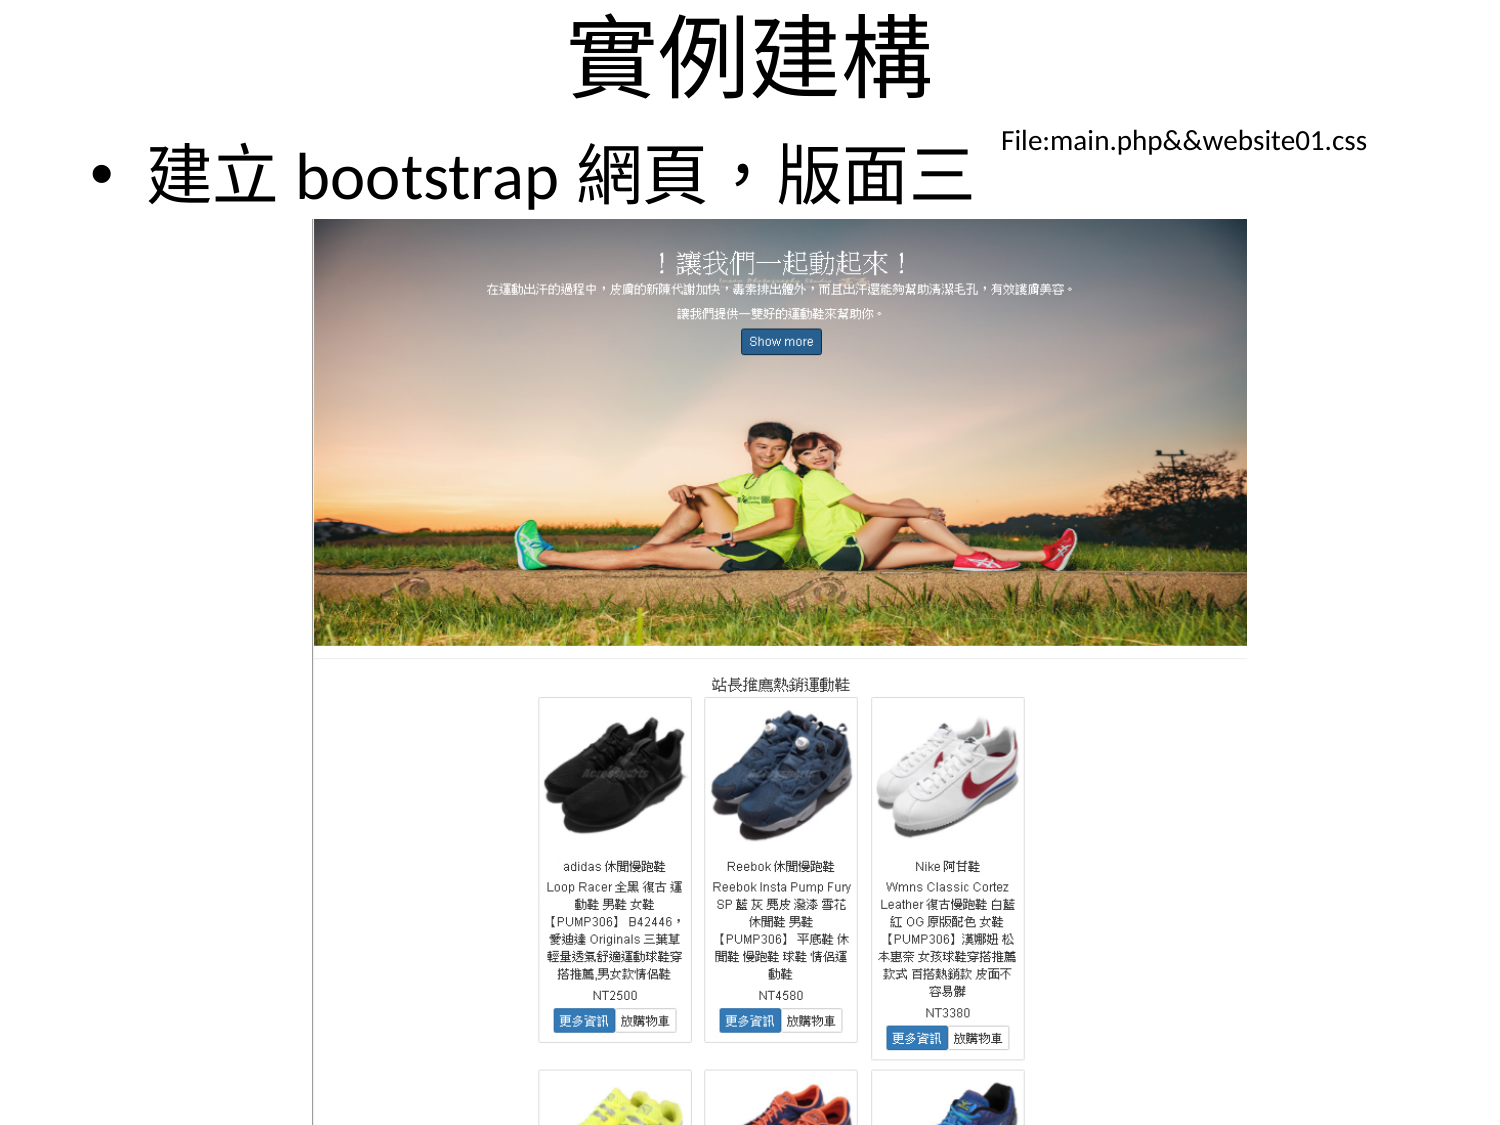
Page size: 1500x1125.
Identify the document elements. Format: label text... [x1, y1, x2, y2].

list 建立bootstrap網頁，版面三 [75, 125, 1425, 1005]
picture [312, 219, 1247, 1125]
text_box File:main.php&&website01.css [986, 113, 1483, 209]
title 實例建構 [75, 0, 1425, 125]
